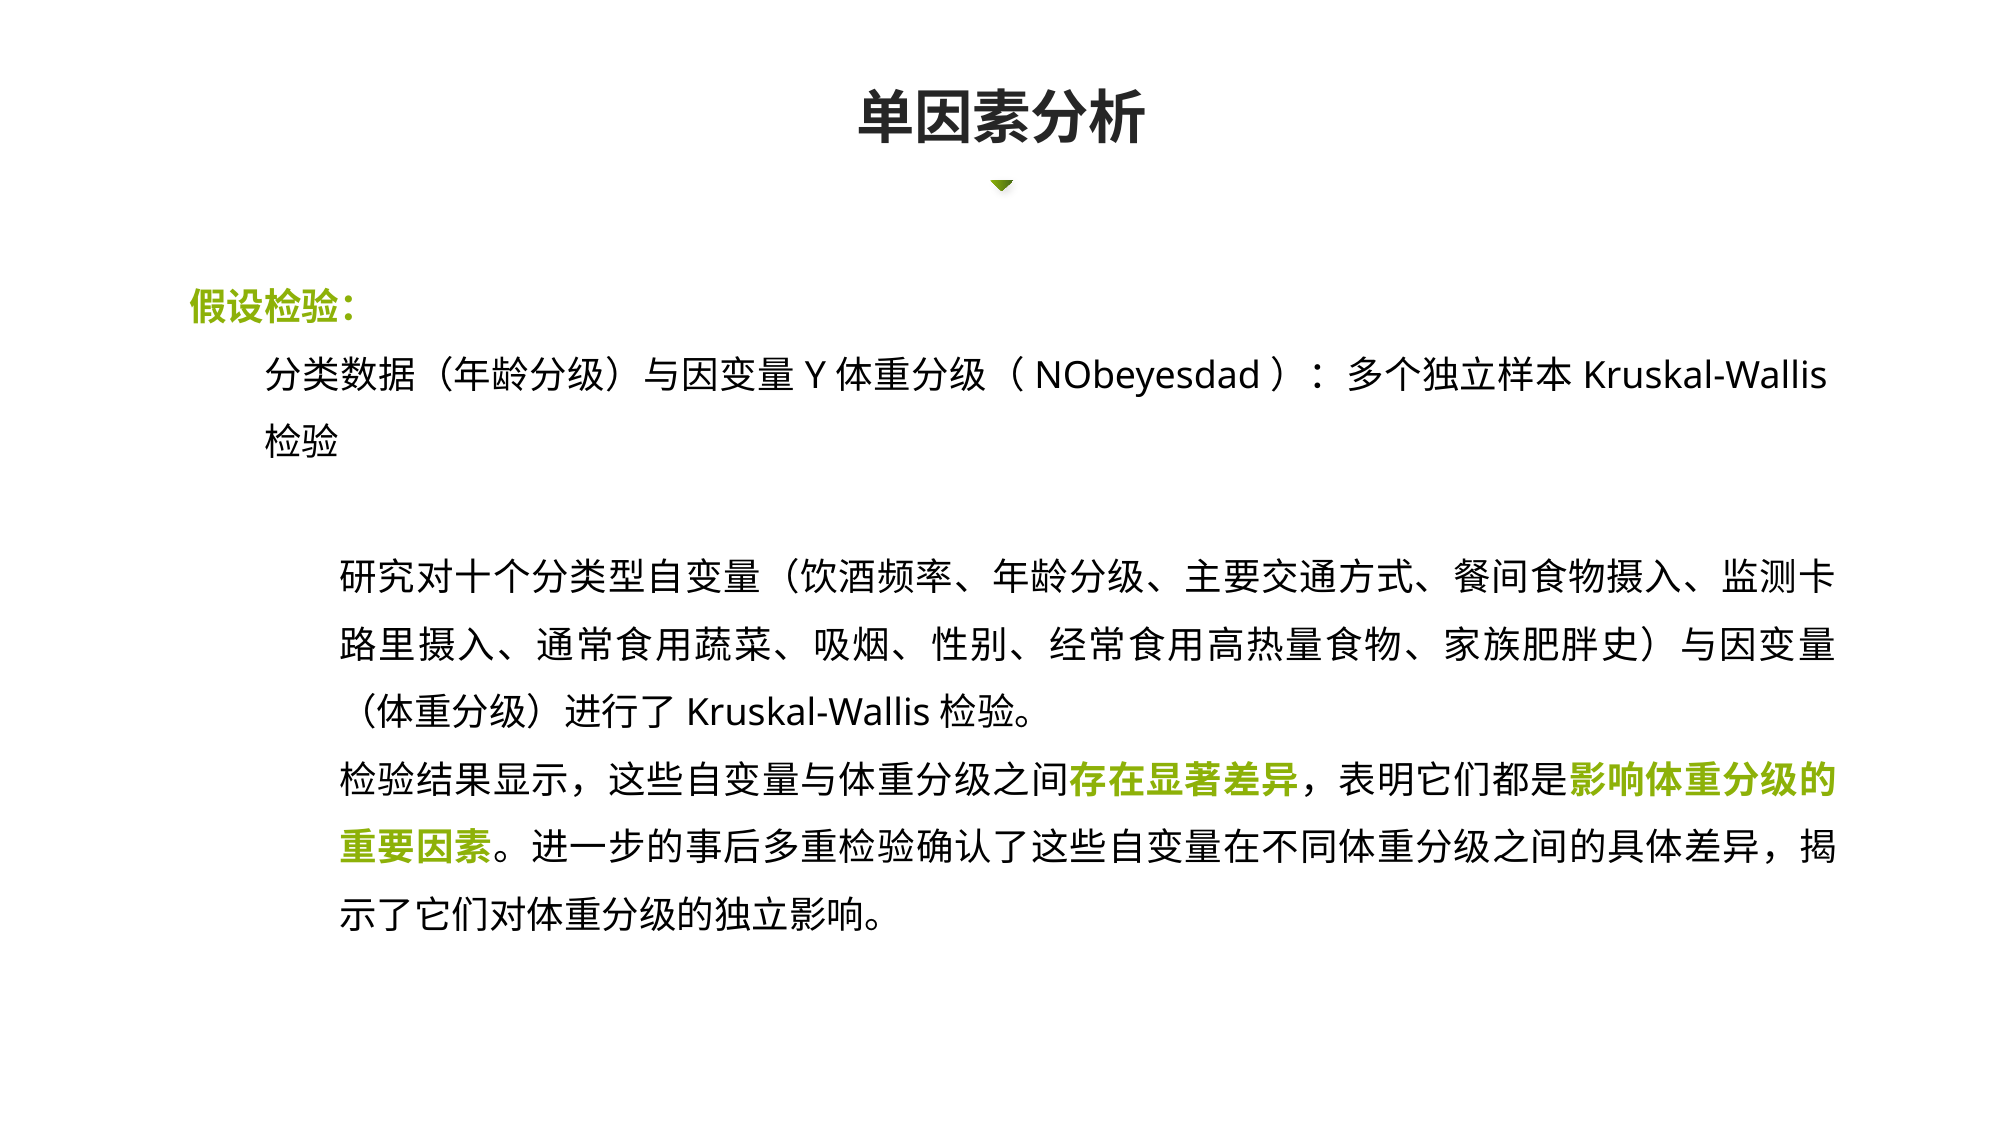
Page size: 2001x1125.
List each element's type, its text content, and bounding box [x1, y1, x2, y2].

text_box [839, 73, 1165, 192]
text_box 假设检验： 分类数据（年龄分级）与因变量Y体重分级（NObeyesdad）：多个独立样本Kruskal-Wallis检验 研究对十个分类型自变量（饮酒频率、年龄分级、主要交通方式、餐间食物摄入、监测卡路里摄入、通常食用蔬菜、吸烟、性别、经常食用高热量食物、家族肥胖史）与因变量（体重分级）进行了Kruskal-Wallis检验。 检验结果显示，这些自变量与体重分级之间存在显著差异，表明它们都是影响体重分级的重要因素。进一步的事后多重检验确认了这些自变量在不同体重分级之间的具体差异，揭示了它们对体重分级的独立影响。 [174, 253, 1852, 944]
